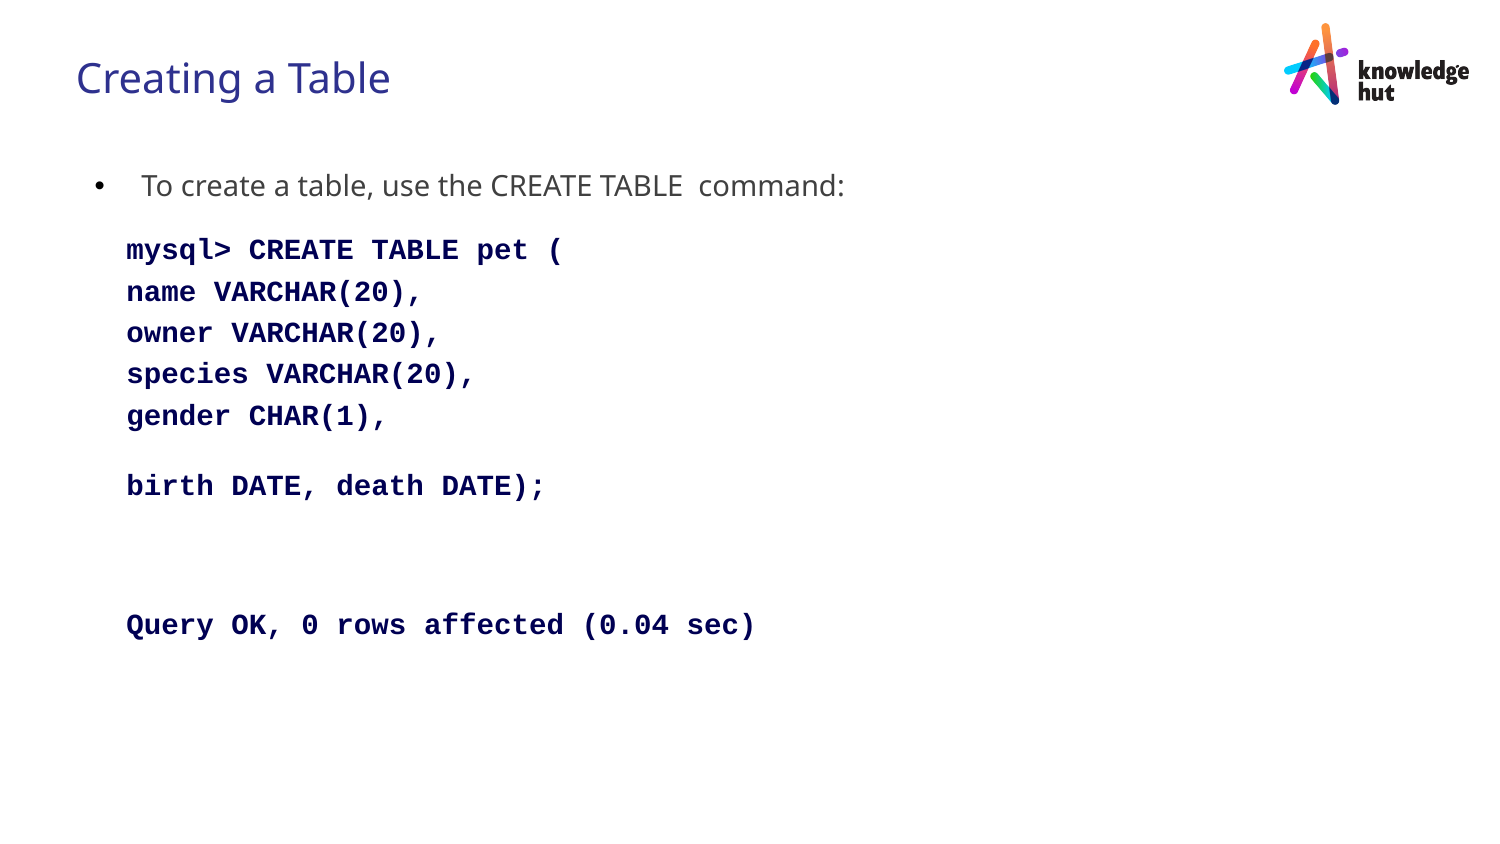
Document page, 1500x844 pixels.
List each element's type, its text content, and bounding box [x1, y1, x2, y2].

picture [1284, 23, 1469, 105]
text_box Creating a Table [61, 43, 812, 109]
text_box mysql> CREATE TABLE pet ( name VARCHAR(20), owner VARCHAR(20), species VARCHAR(20), gender CHAR(1), birth DATE, death DATE); Query OK, 0 rows affected (0.04 sec) [124, 221, 1209, 640]
text_box To create a table, use the CREATE TABLE command: [61, 160, 1421, 210]
